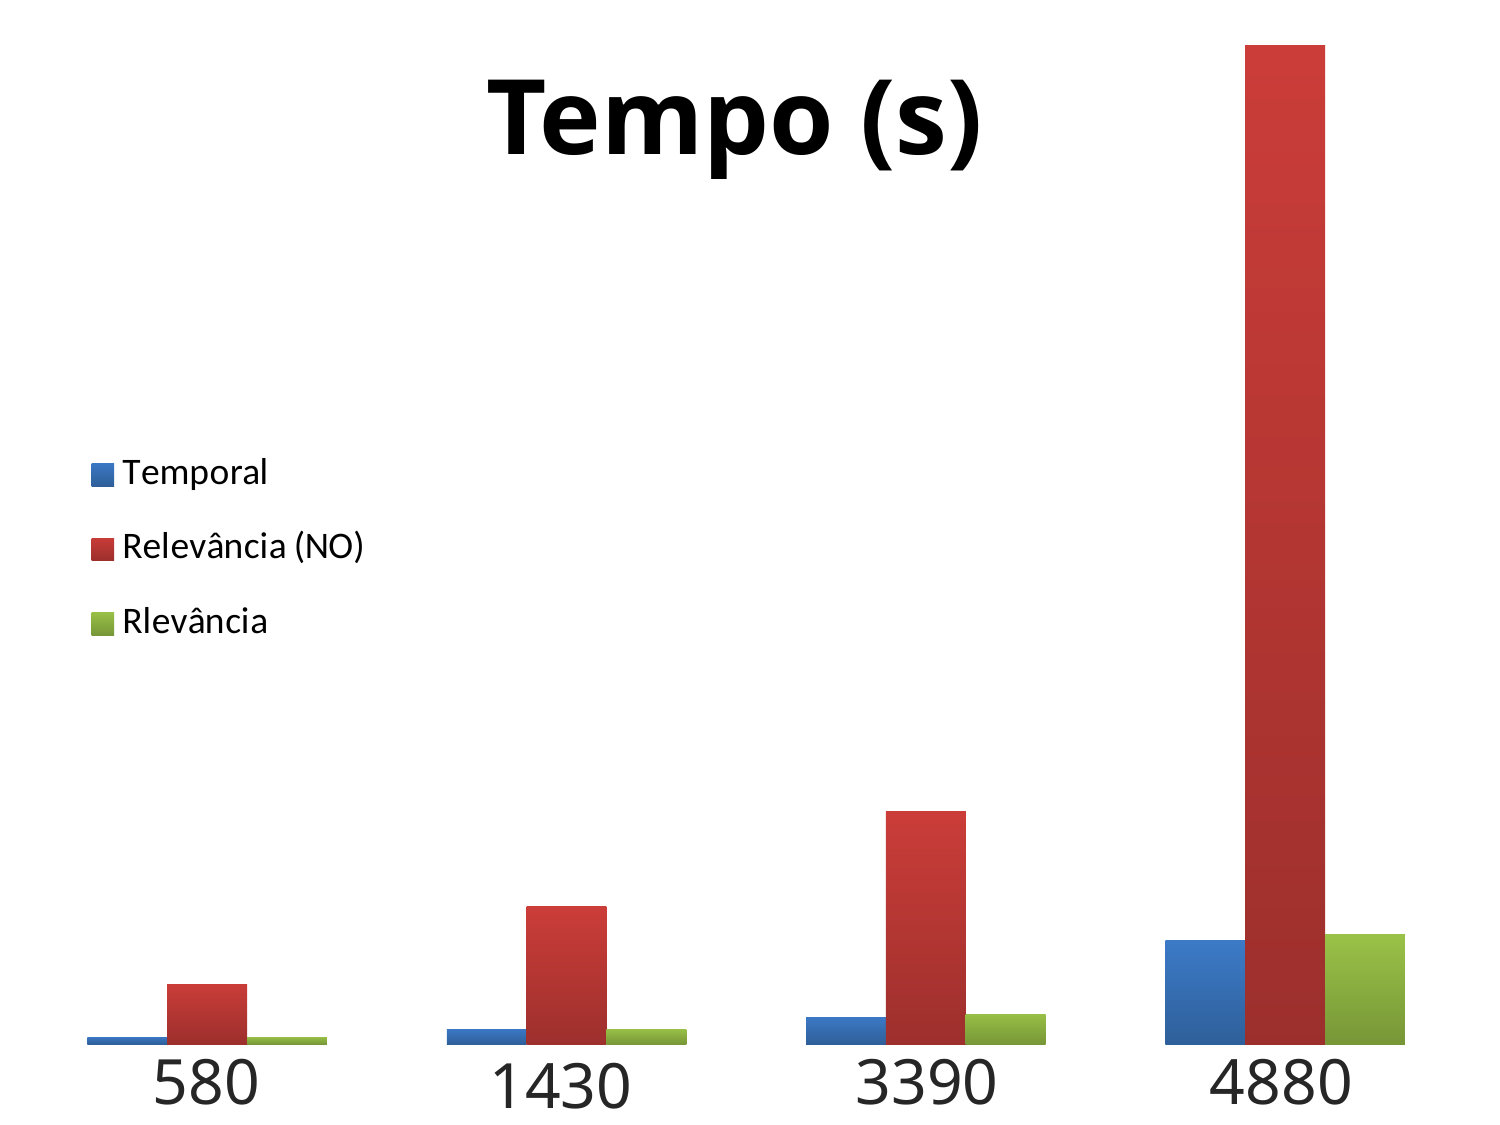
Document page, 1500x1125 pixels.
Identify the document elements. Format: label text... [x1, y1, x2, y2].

chart [0, 0, 1500, 1074]
text_box 4880 [1151, 1083, 1412, 1125]
text_box 580 [76, 1083, 337, 1125]
text_box 3390 [797, 1083, 1057, 1125]
text_box 1430 [430, 1083, 691, 1125]
